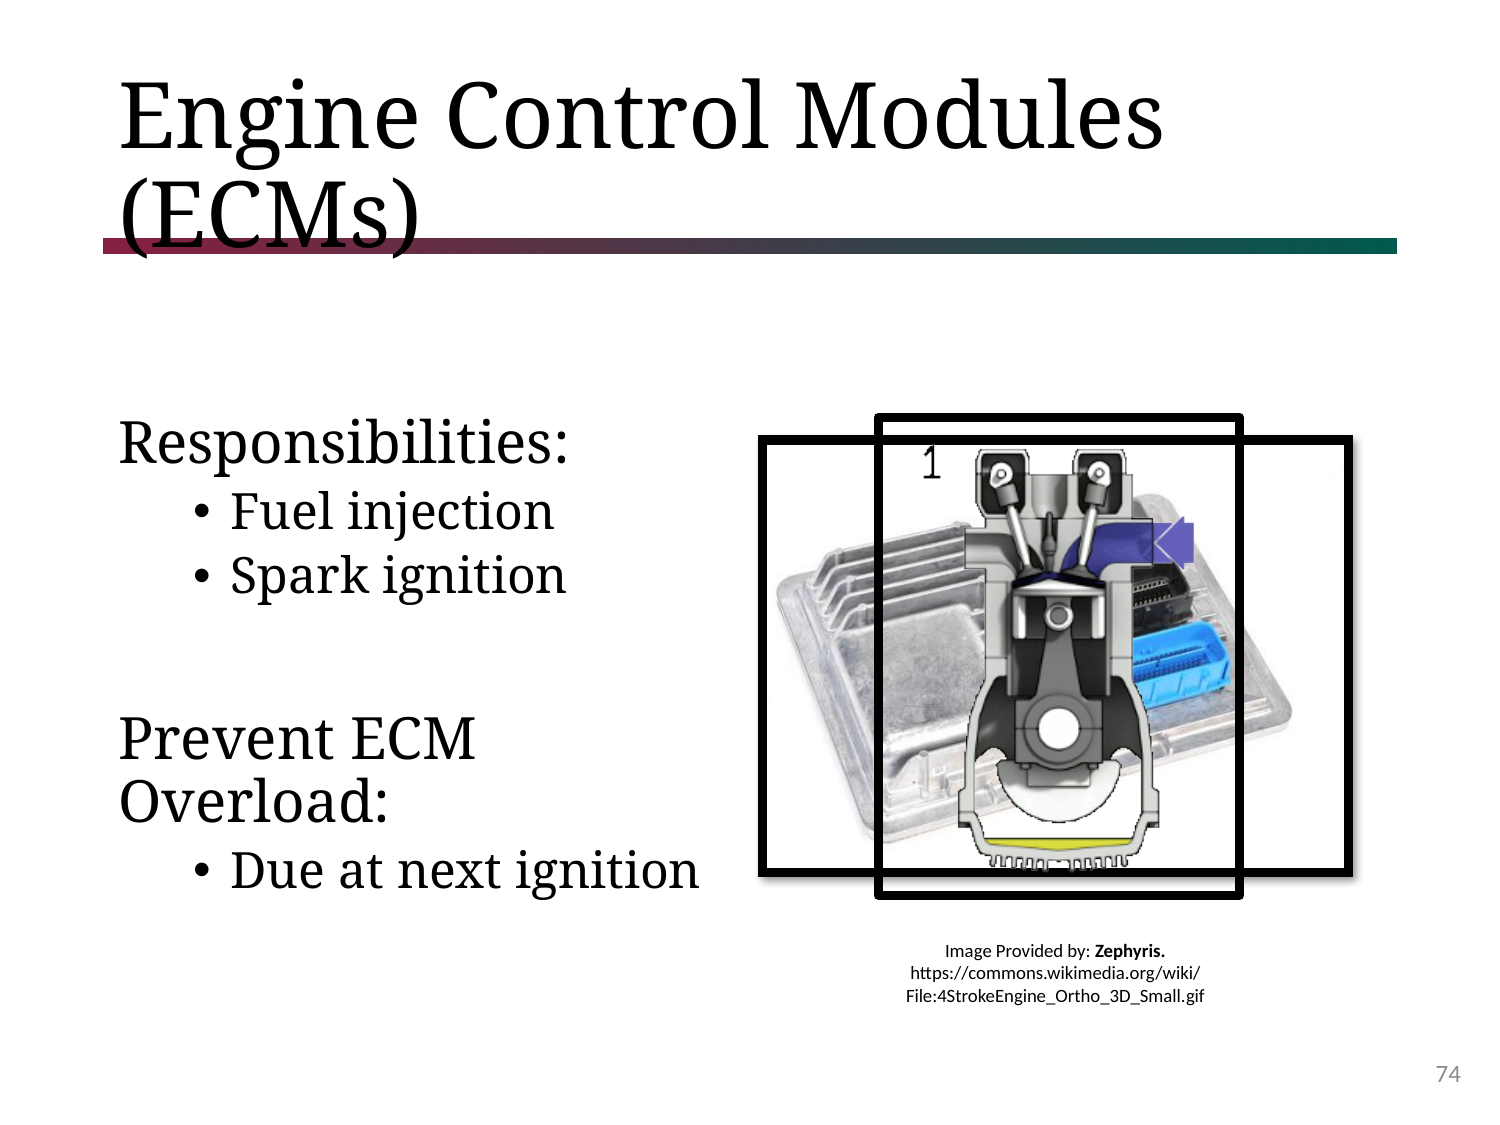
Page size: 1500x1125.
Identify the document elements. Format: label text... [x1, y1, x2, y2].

title Engine Control Modules (ECMs) [103, 59, 1397, 278]
text_box Image Provided by: Zephyris. https://commons.wikimedia.org/wiki/ File:4StrokeEngine_Ortho_3D_Small.gif [767, 931, 1344, 1014]
picture [766, 421, 1344, 891]
list Responsibilities: Fuel injection Spark ignition Prevent ECM Overload: Due at next ignition [103, 299, 750, 1014]
